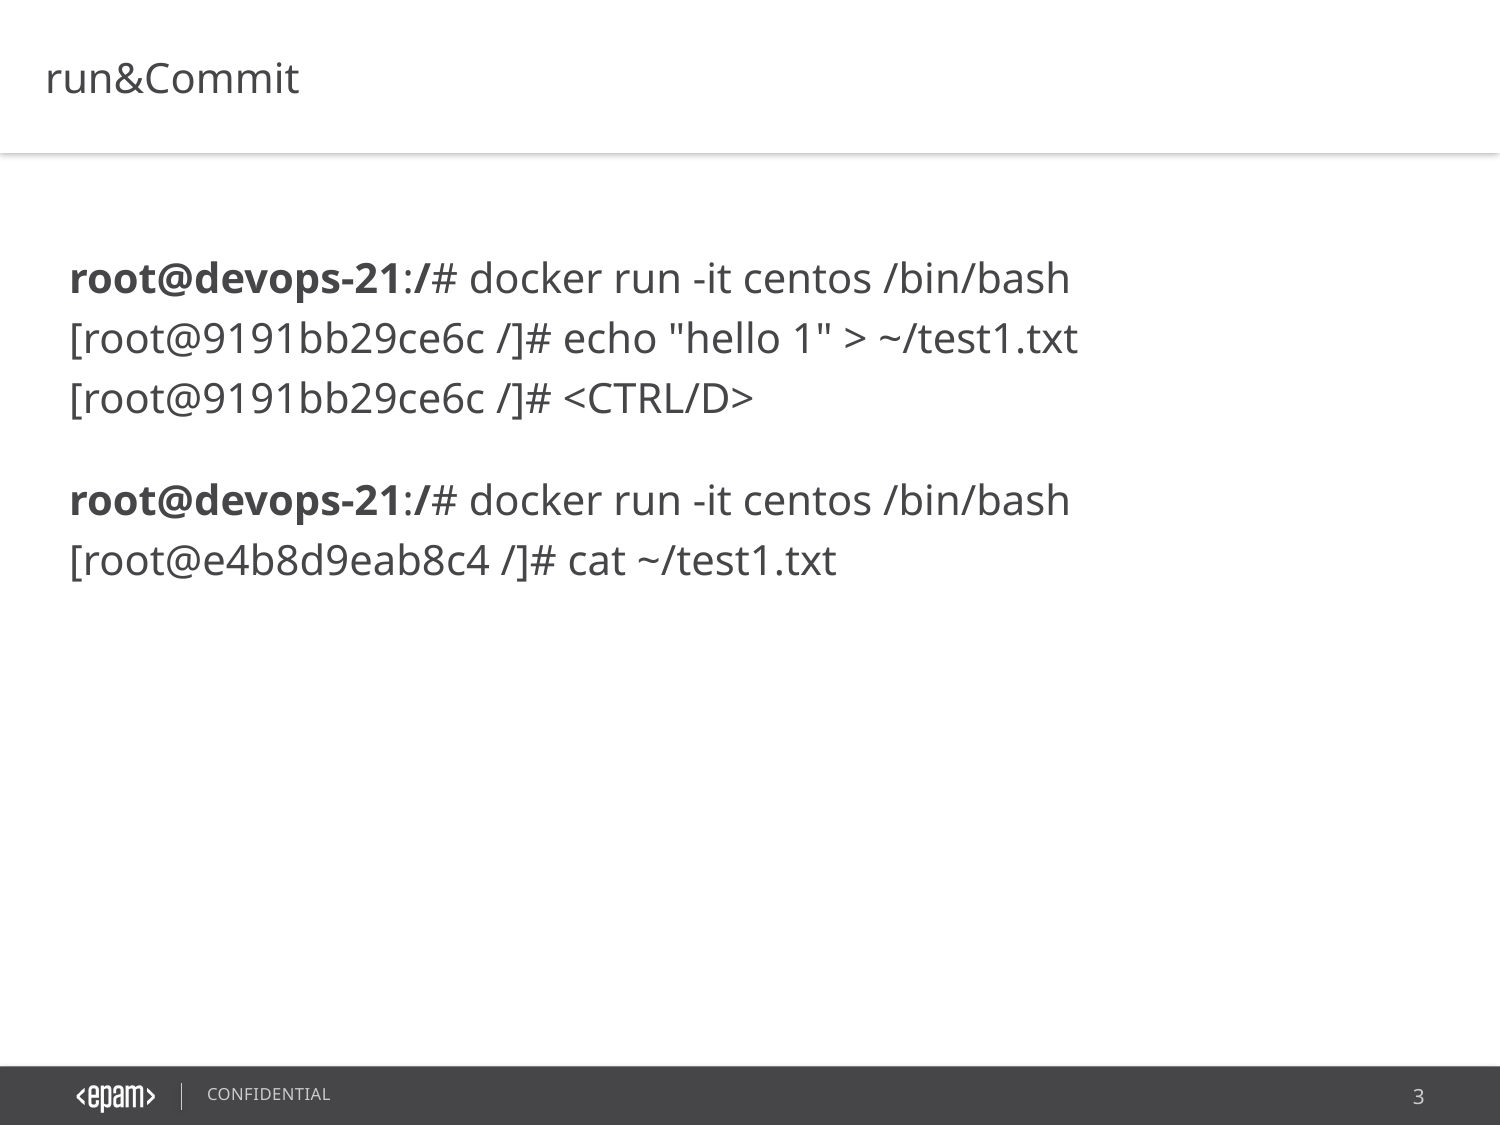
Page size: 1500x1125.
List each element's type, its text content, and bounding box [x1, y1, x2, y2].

list root@devops-21:/# docker run -it centos /bin/bash [root@9191bb29ce6c /]# echo "hello 1" > ~/test1.txt [root@9191bb29ce6c /]# <CTRL/D> root@devops-21:/# docker run -it centos /bin/bash [root@e4b8d9eab8c4 /]# cat ~/test1.txt [57, 235, 1426, 976]
picture [76, 1085, 155, 1113]
list run&Commit [0, 0, 1500, 153]
